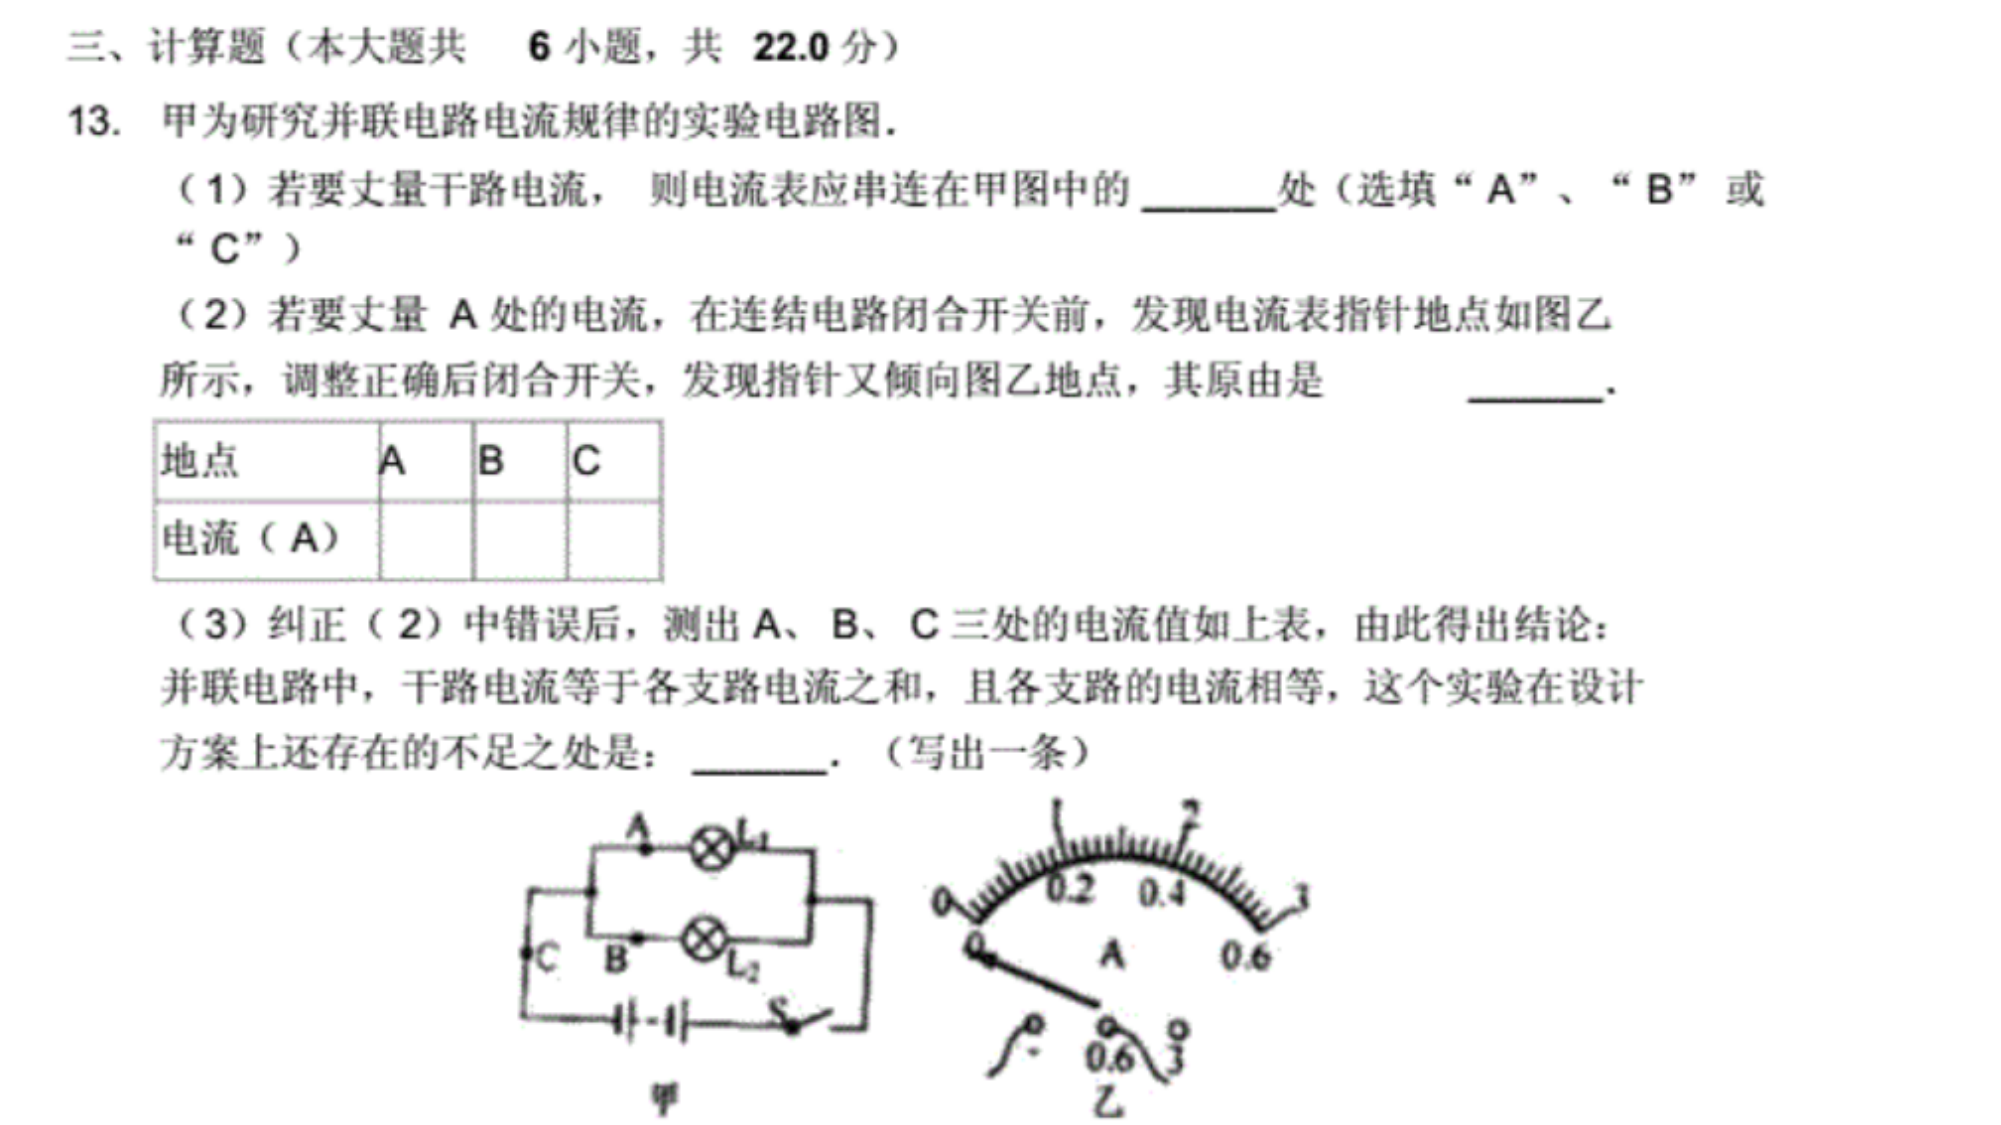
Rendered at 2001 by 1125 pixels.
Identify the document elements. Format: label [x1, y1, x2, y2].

picture [0, 20, 1798, 1125]
